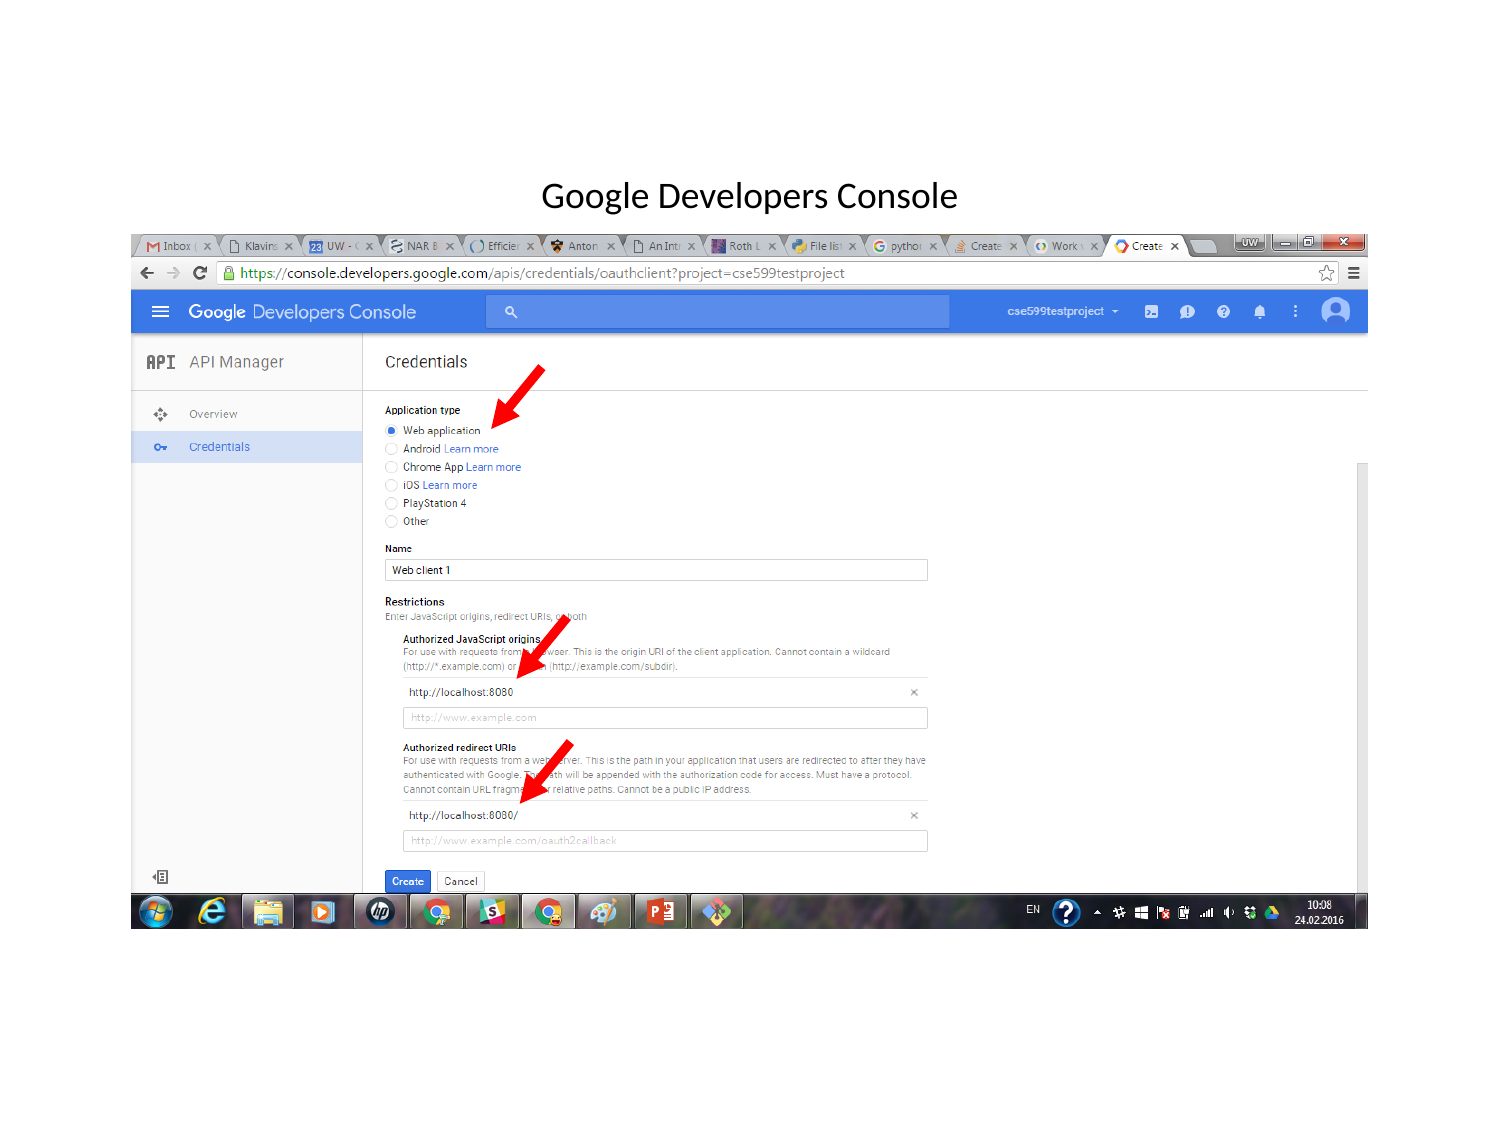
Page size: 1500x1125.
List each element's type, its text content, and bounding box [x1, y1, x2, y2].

picture [131, 233, 1369, 929]
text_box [490, 366, 543, 430]
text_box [516, 616, 568, 680]
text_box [519, 741, 571, 805]
title Google Developers Console [103, 153, 1397, 235]
